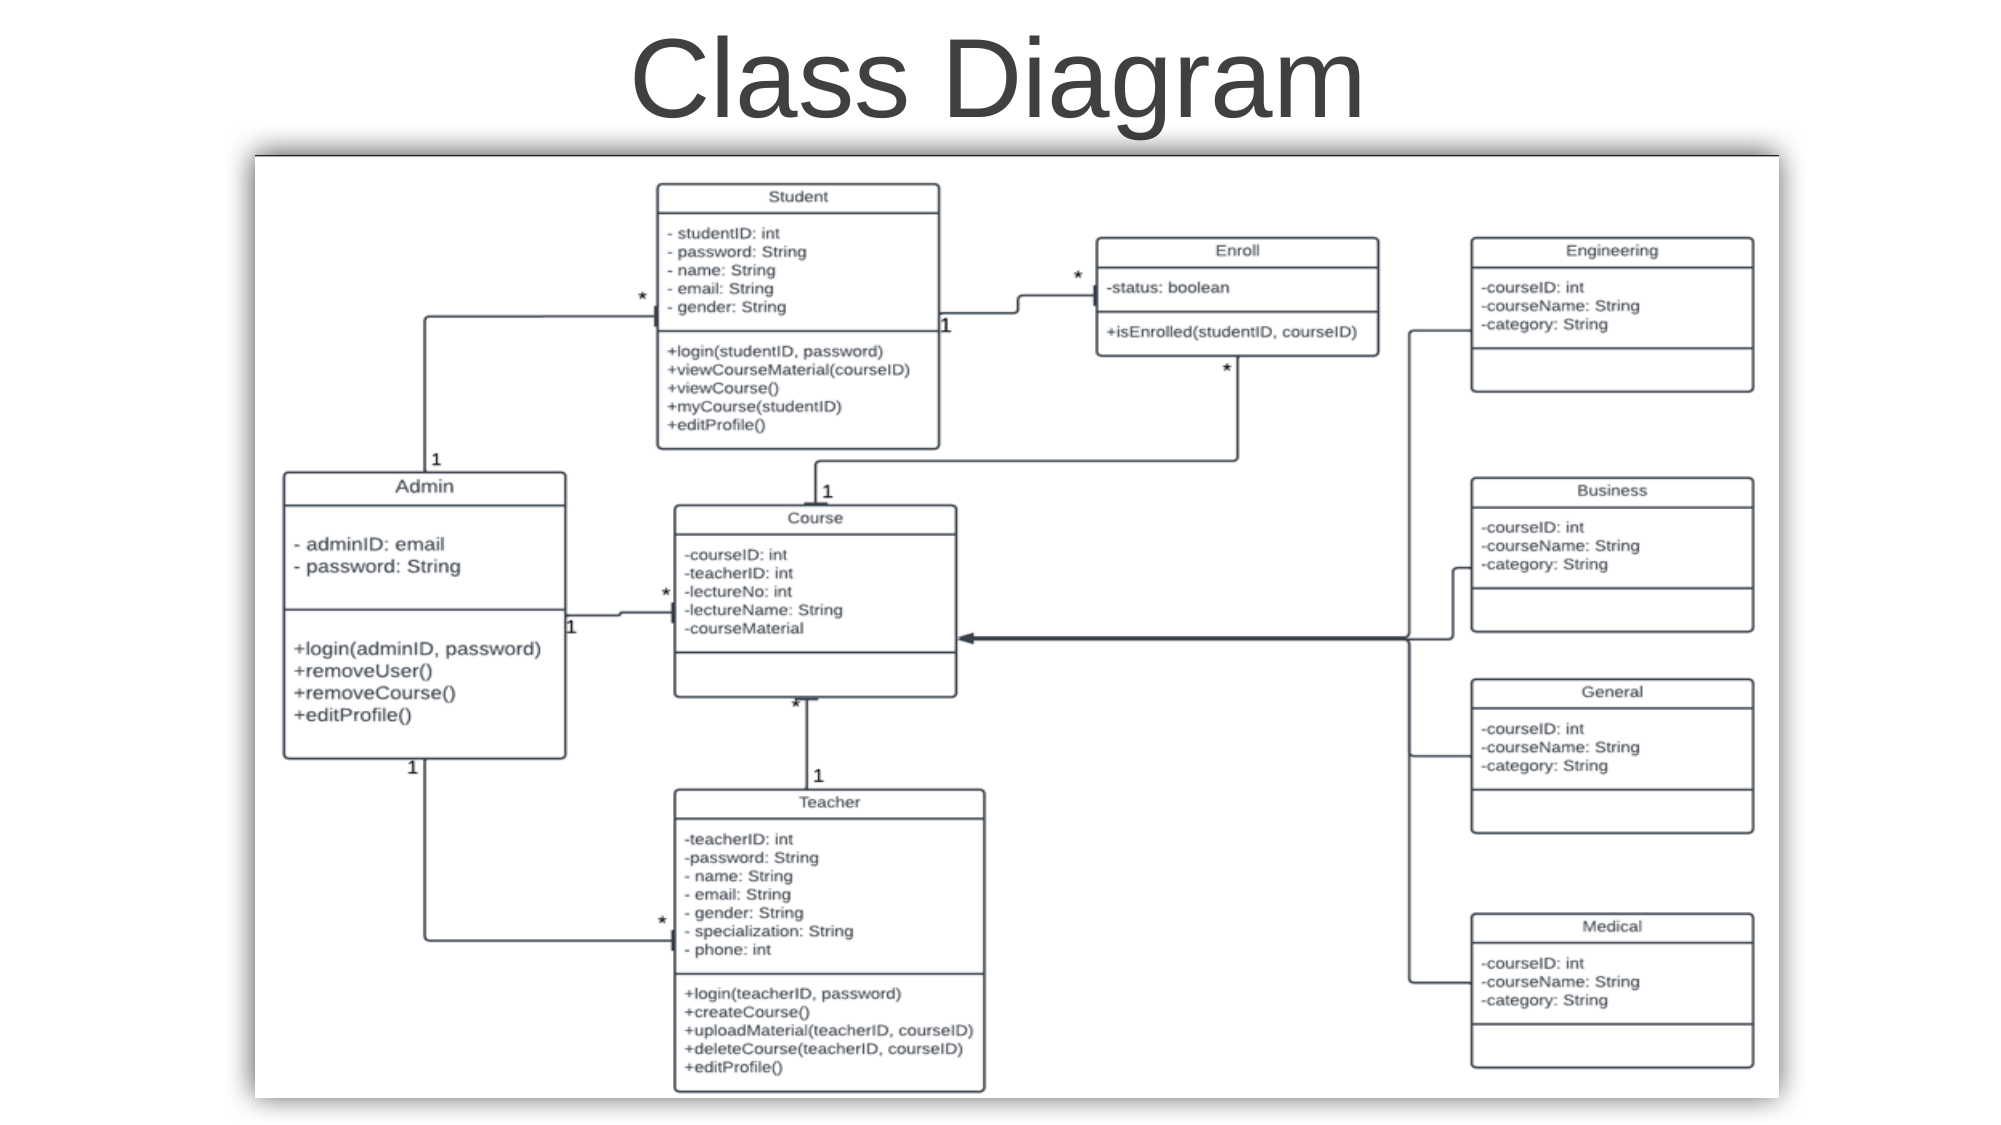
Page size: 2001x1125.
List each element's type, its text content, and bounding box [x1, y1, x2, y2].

list Class Diagram [48, 21, 1948, 141]
picture [255, 155, 1779, 1098]
